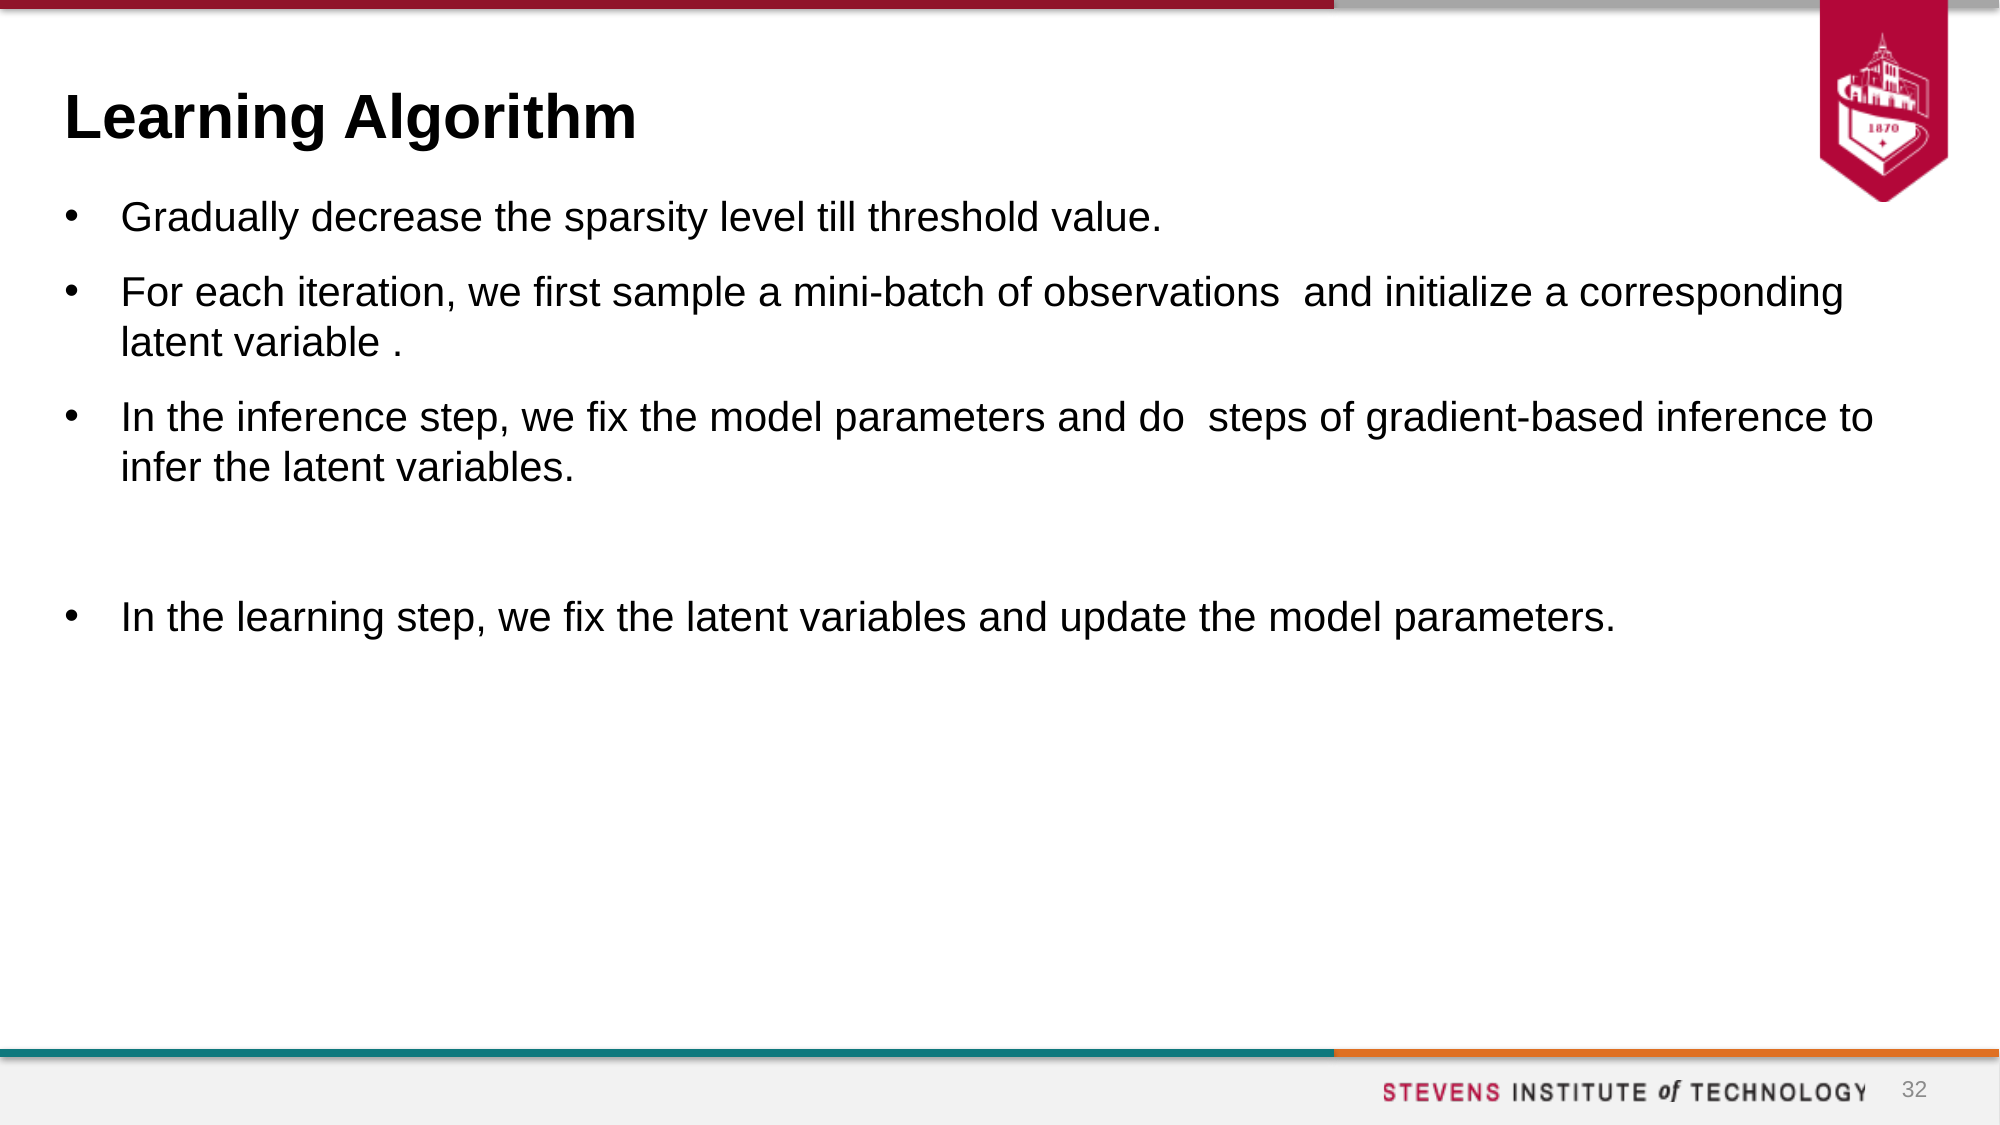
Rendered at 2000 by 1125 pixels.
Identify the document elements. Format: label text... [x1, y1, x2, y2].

slide_number 32 [1862, 1057, 1967, 1118]
title Learning Algorithm [49, 68, 1647, 157]
